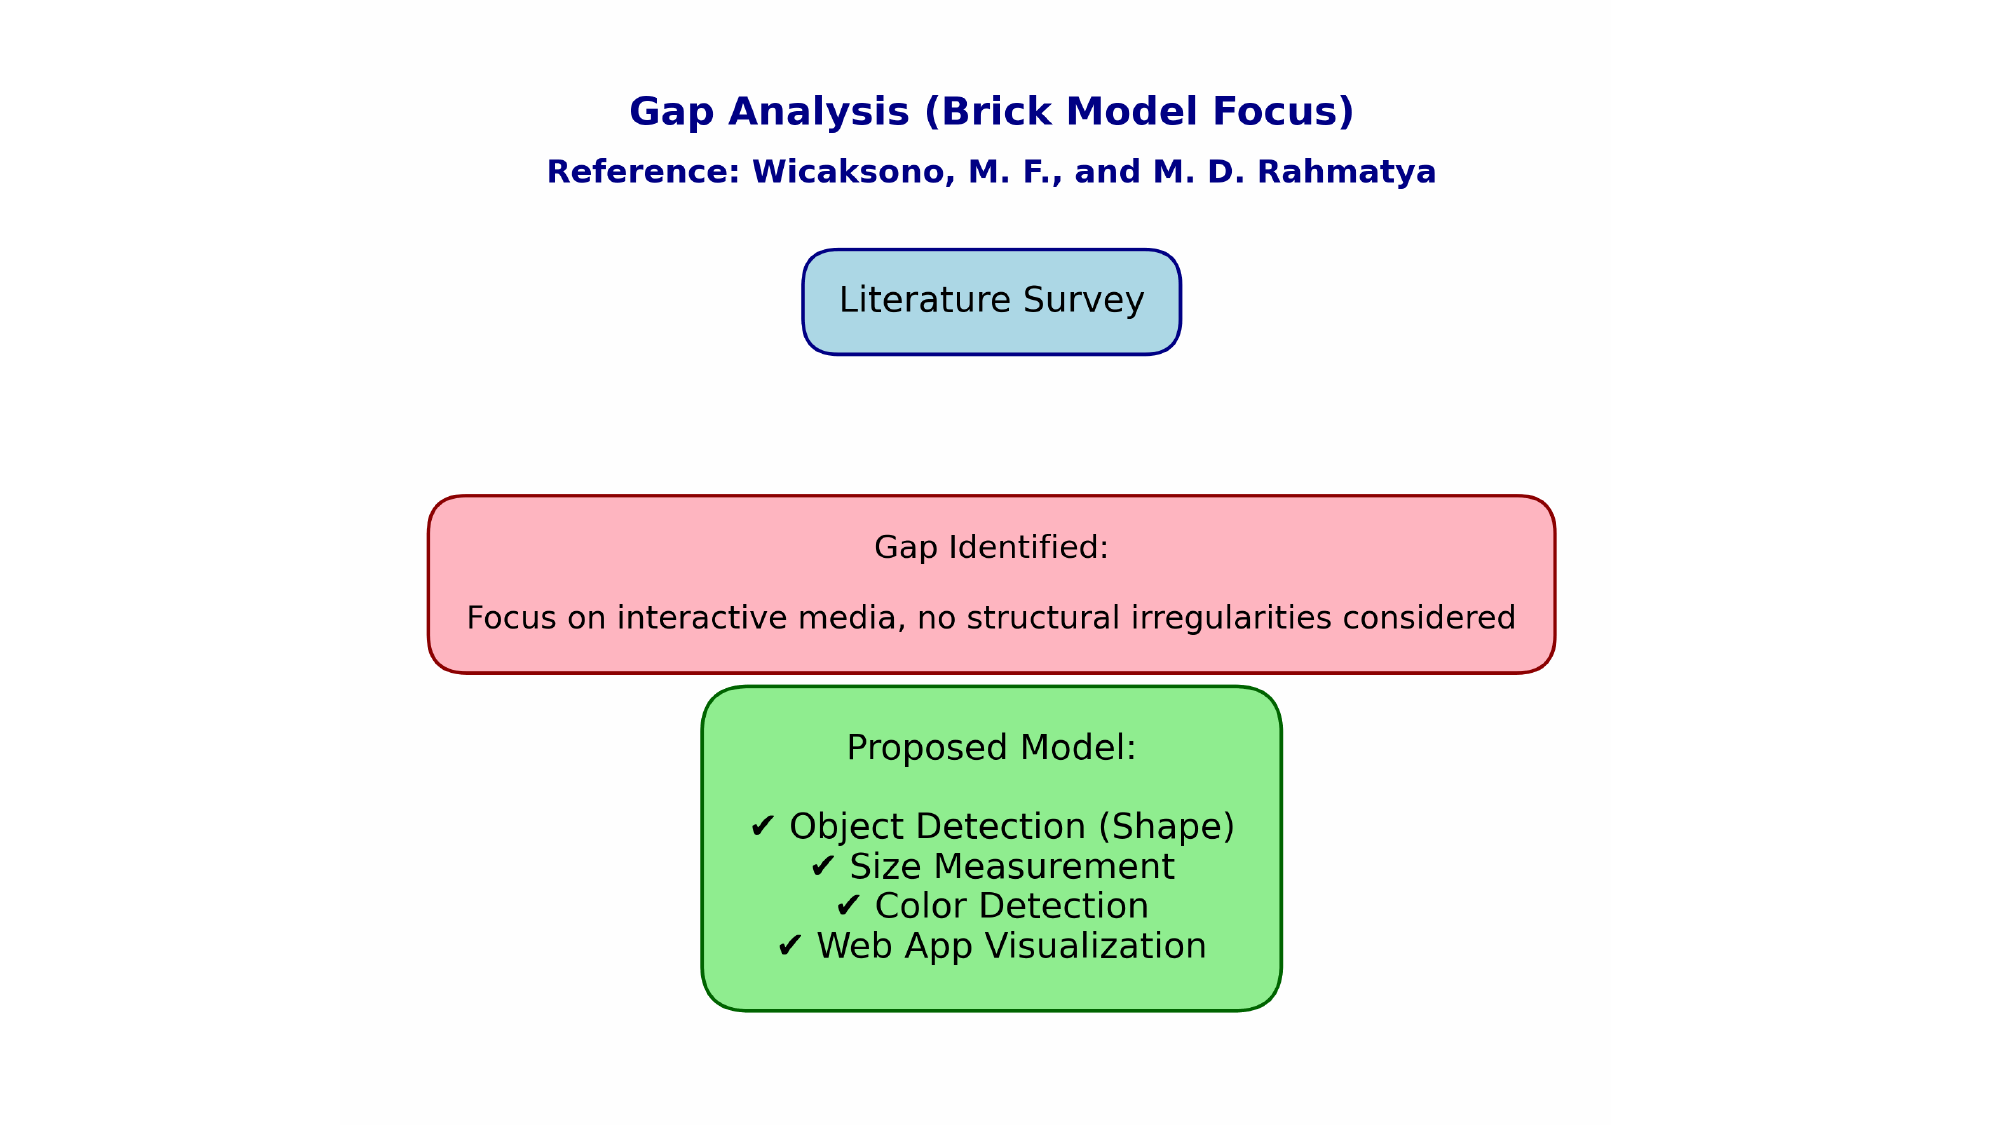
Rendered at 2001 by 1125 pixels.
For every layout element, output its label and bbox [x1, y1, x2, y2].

picture [340, 0, 1611, 1125]
